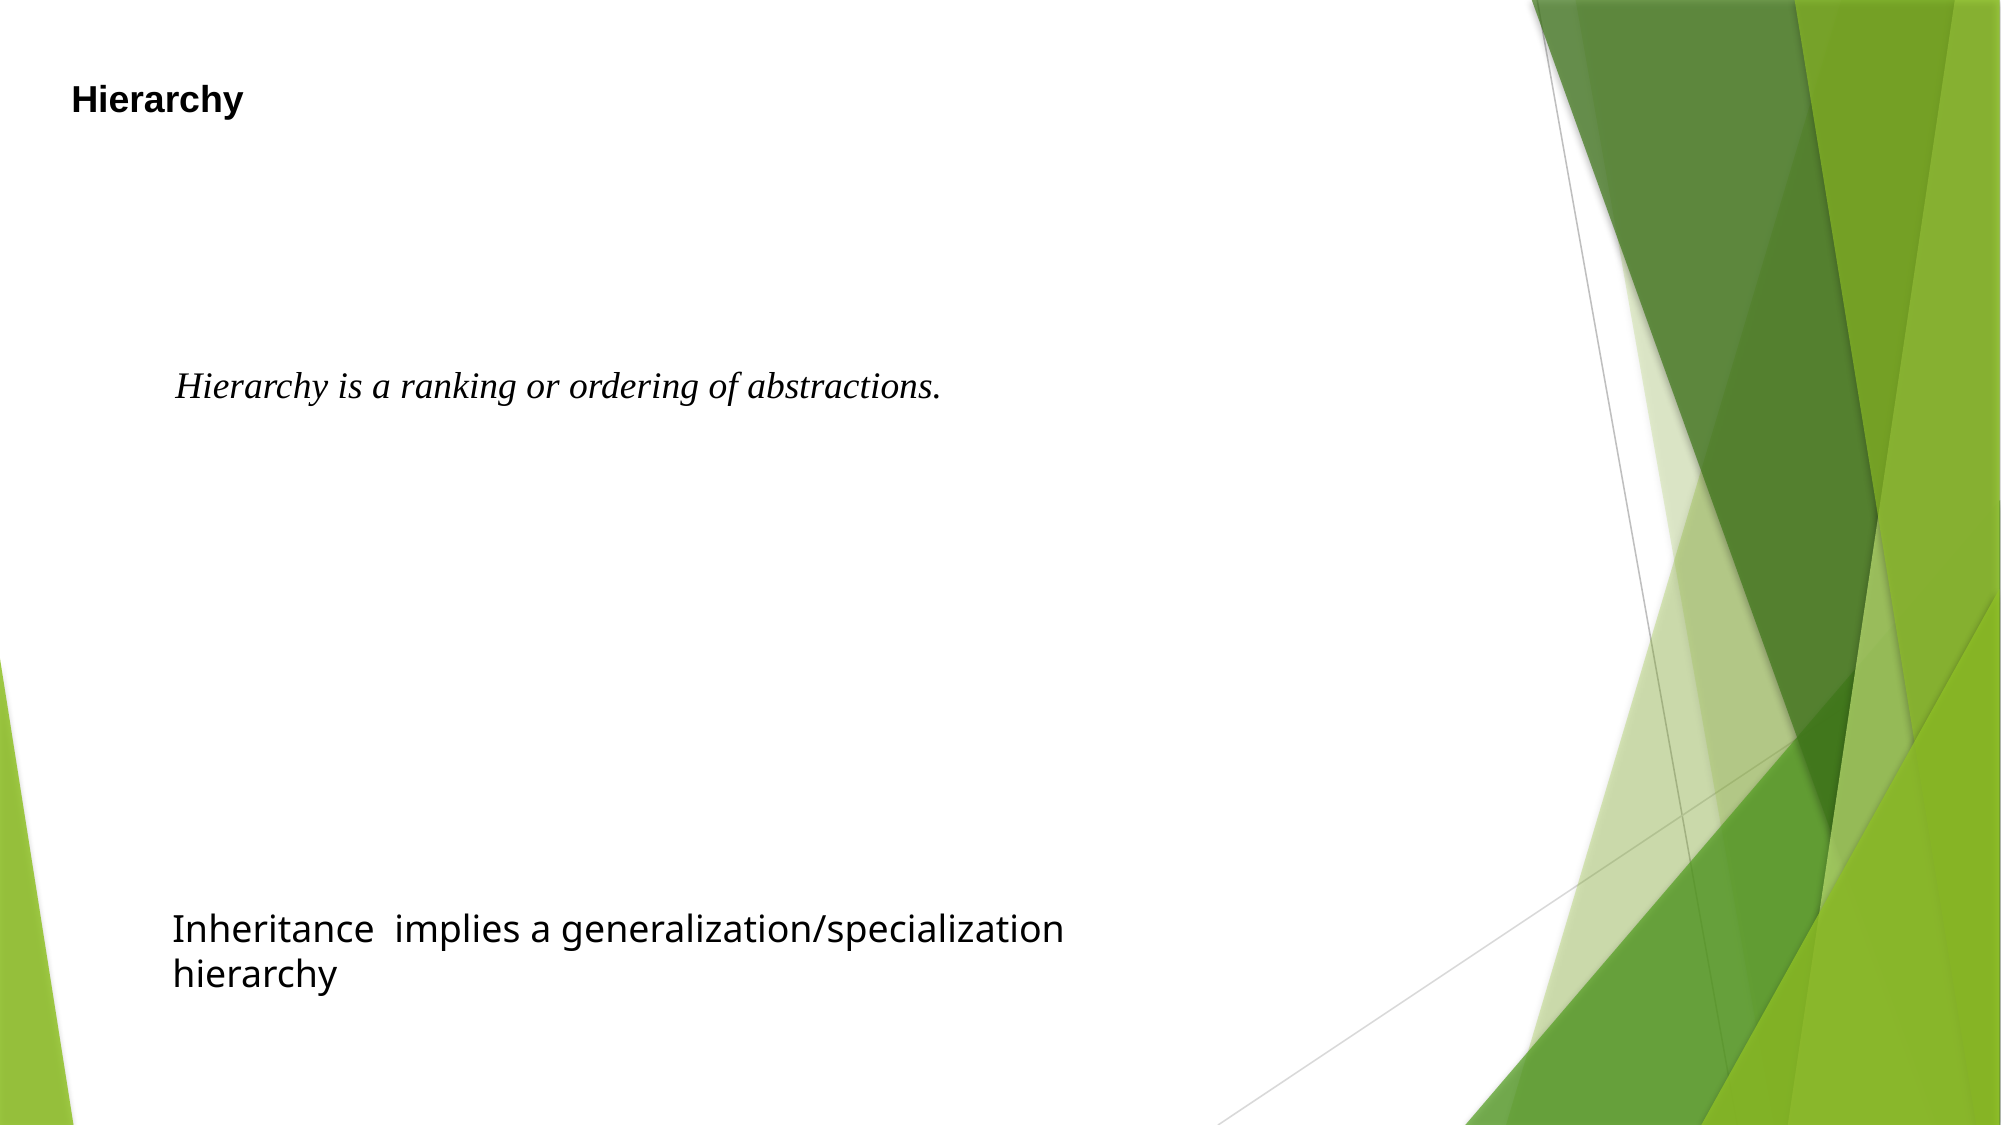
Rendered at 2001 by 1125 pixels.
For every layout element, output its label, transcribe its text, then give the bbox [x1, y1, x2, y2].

text_box Hierarchy [56, 67, 259, 128]
text_box Hierarchy is a ranking or ordering of abstractions. [160, 353, 958, 414]
text_box Inheritance implies a generalization/specialization hierarchy [157, 897, 1158, 1003]
